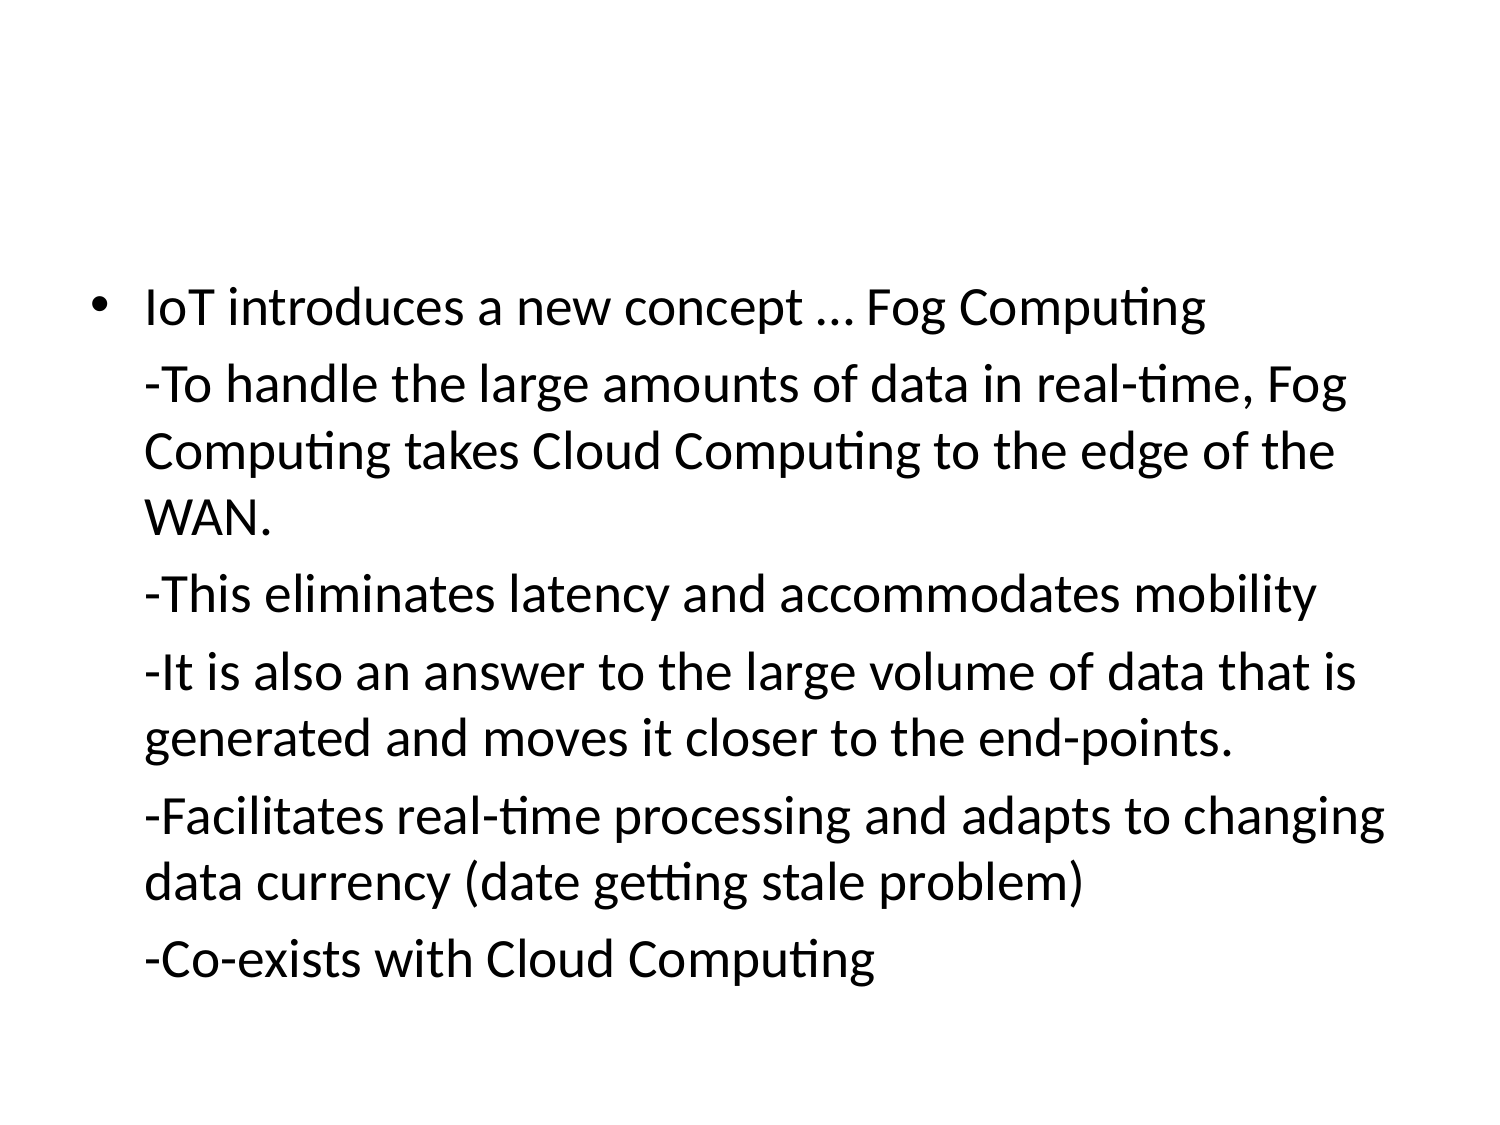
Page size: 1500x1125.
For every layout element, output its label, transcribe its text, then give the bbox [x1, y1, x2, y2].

list IoT introduces a new concept … Fog Computing -To handle the large amounts of data in real-time, Fog Computing takes Cloud Computing to the edge of the WAN. -This eliminates latency and accommodates mobility -It is also an answer to the large volume of data that is generated and moves it closer to the end-points. -Facilitates real-time processing and adapts to changing data currency (date getting stale problem) -Co-exists with Cloud Computing [75, 262, 1425, 1005]
